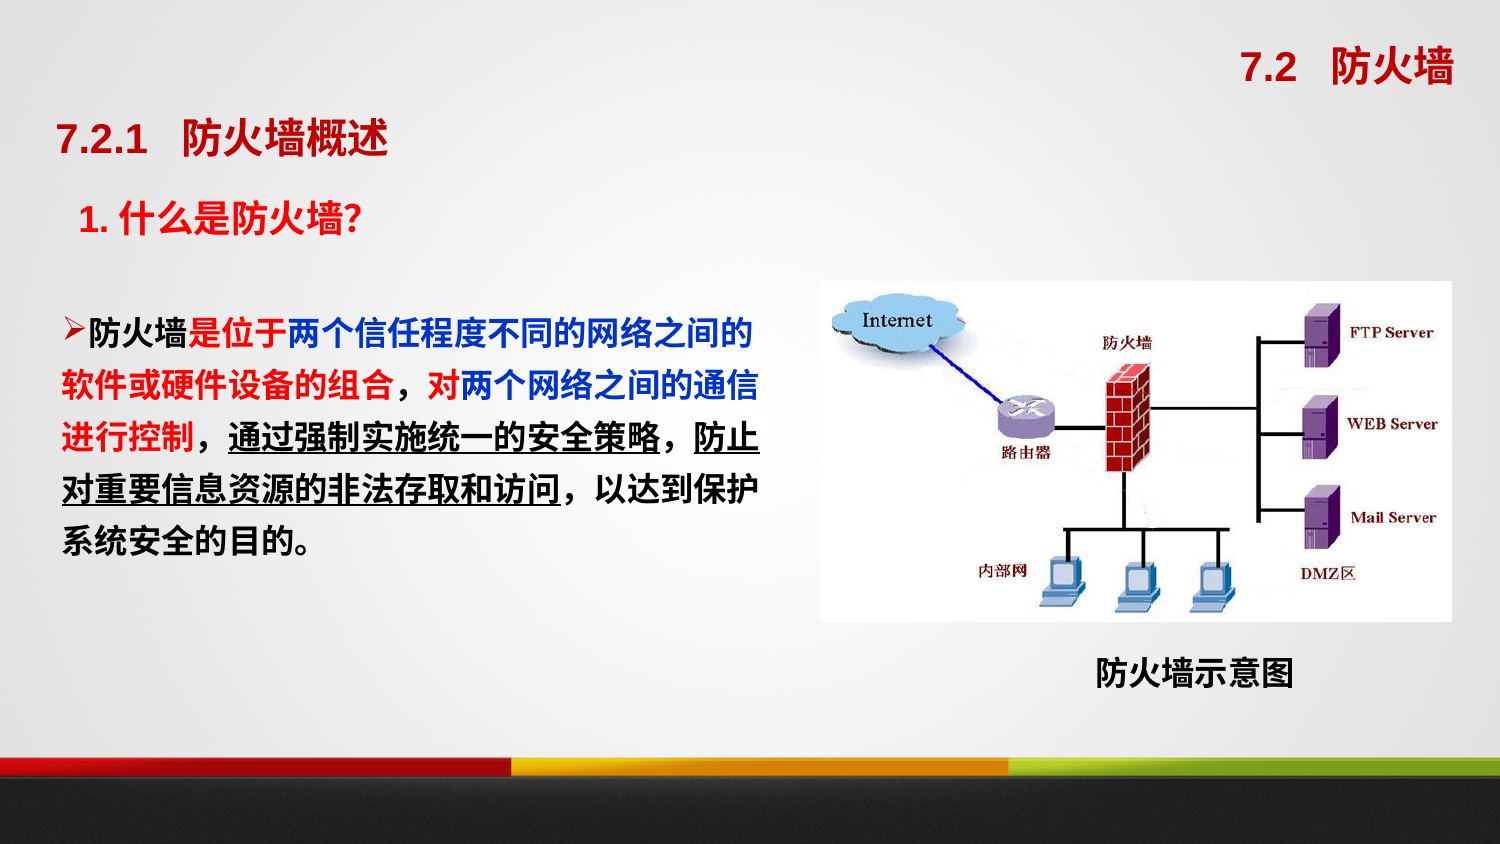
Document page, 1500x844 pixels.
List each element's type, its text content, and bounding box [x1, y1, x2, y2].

text_box 1.什么是防火墙？ [46, 187, 375, 248]
picture [0, 0, 1500, 844]
list 防火墙是位于两个信任程度不同的网络之间的软件或硬件设备的组合，对两个网络之间的通信进行控制，通过强制实施统一的安全策略，防止对重要信息资源的非法存取和访问，以达到保护系统安全的目的。 [46, 292, 797, 586]
text_box 防火墙示意图 [949, 644, 1442, 700]
title 7.2.1 防火墙概述 [34, 105, 411, 168]
text_box 7.2 防火墙 [1218, 35, 1477, 94]
